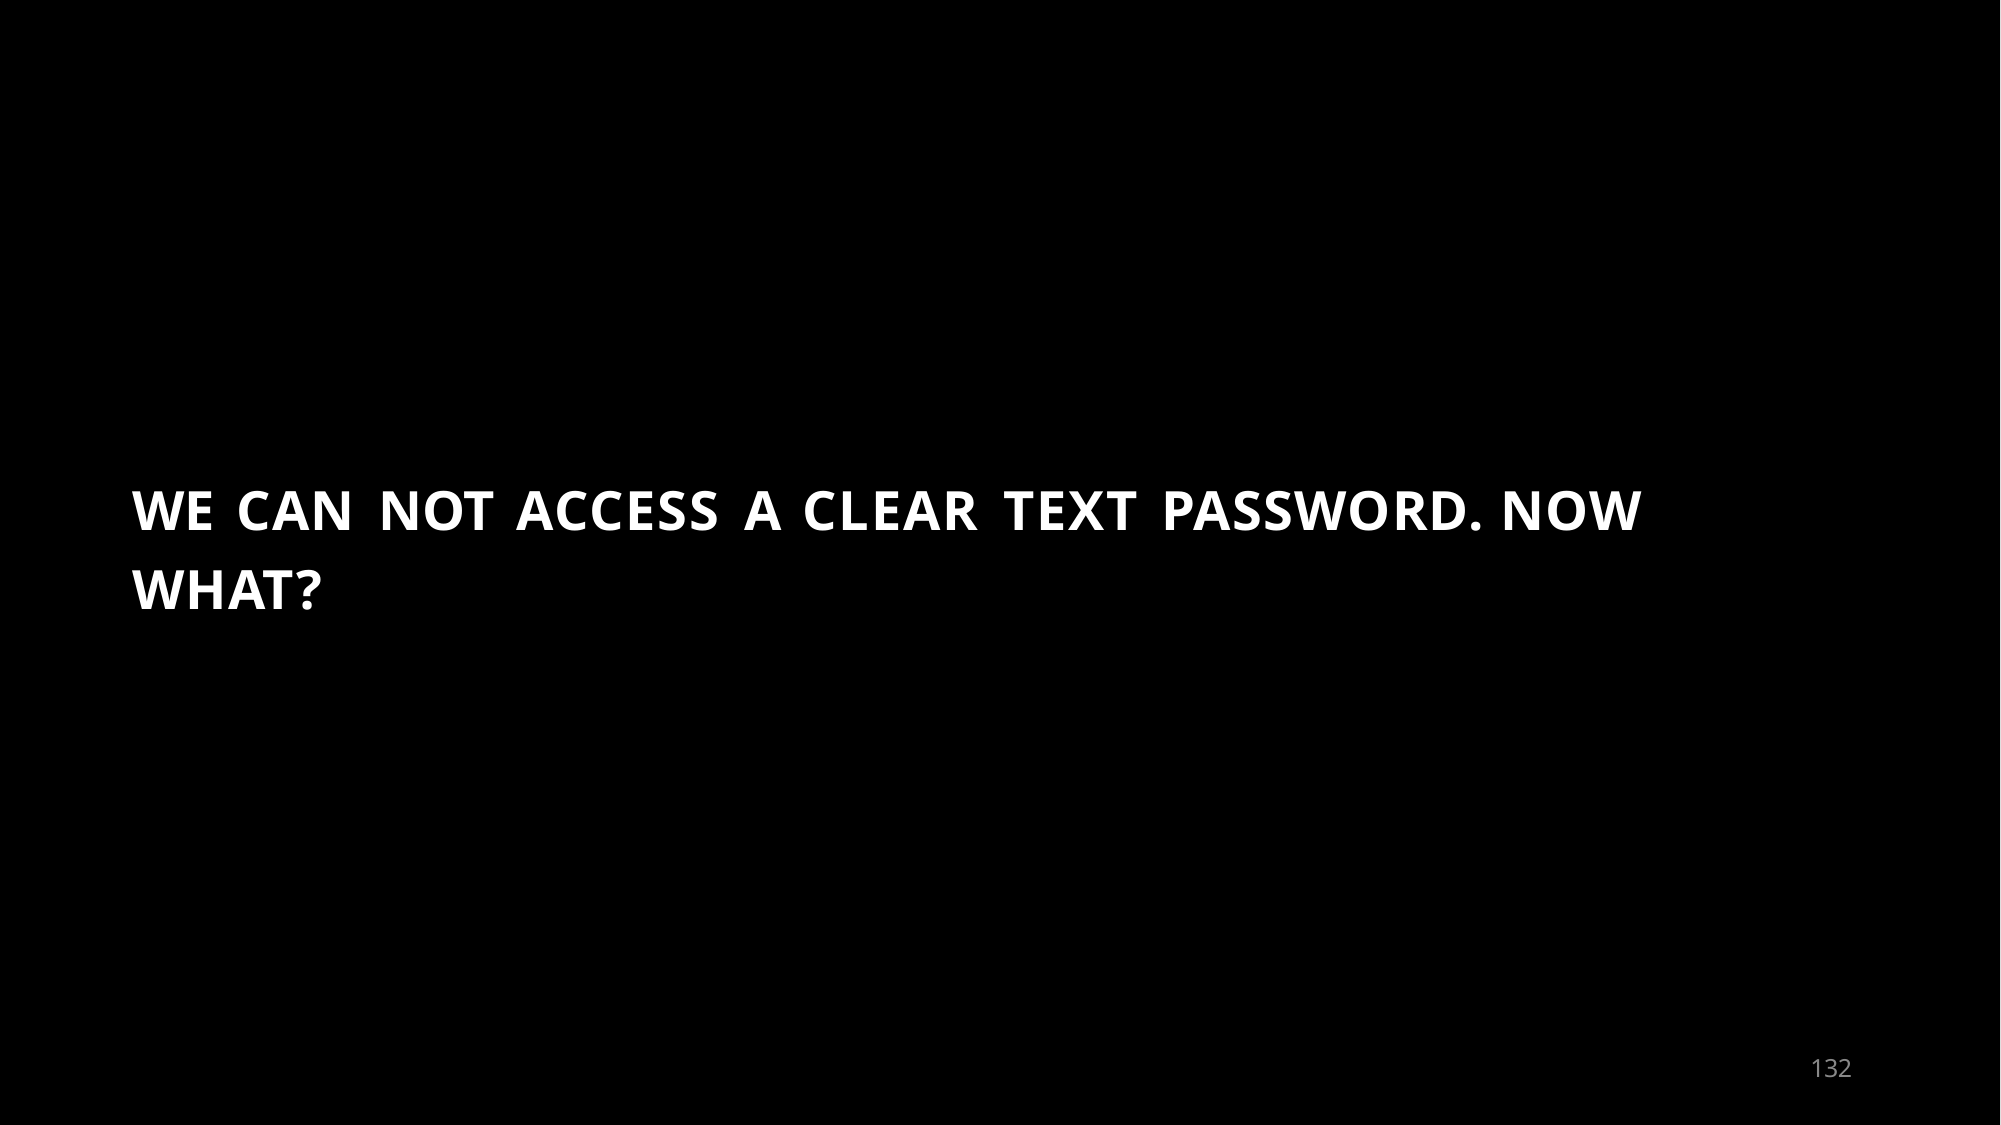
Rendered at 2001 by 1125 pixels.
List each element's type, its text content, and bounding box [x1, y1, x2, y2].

slide_number 135 [897, 1033, 1887, 1125]
title WE CAN NOT ACCESS A CLEAR TEXT PASSWORD. NOW WHAT? [130, 459, 1729, 650]
